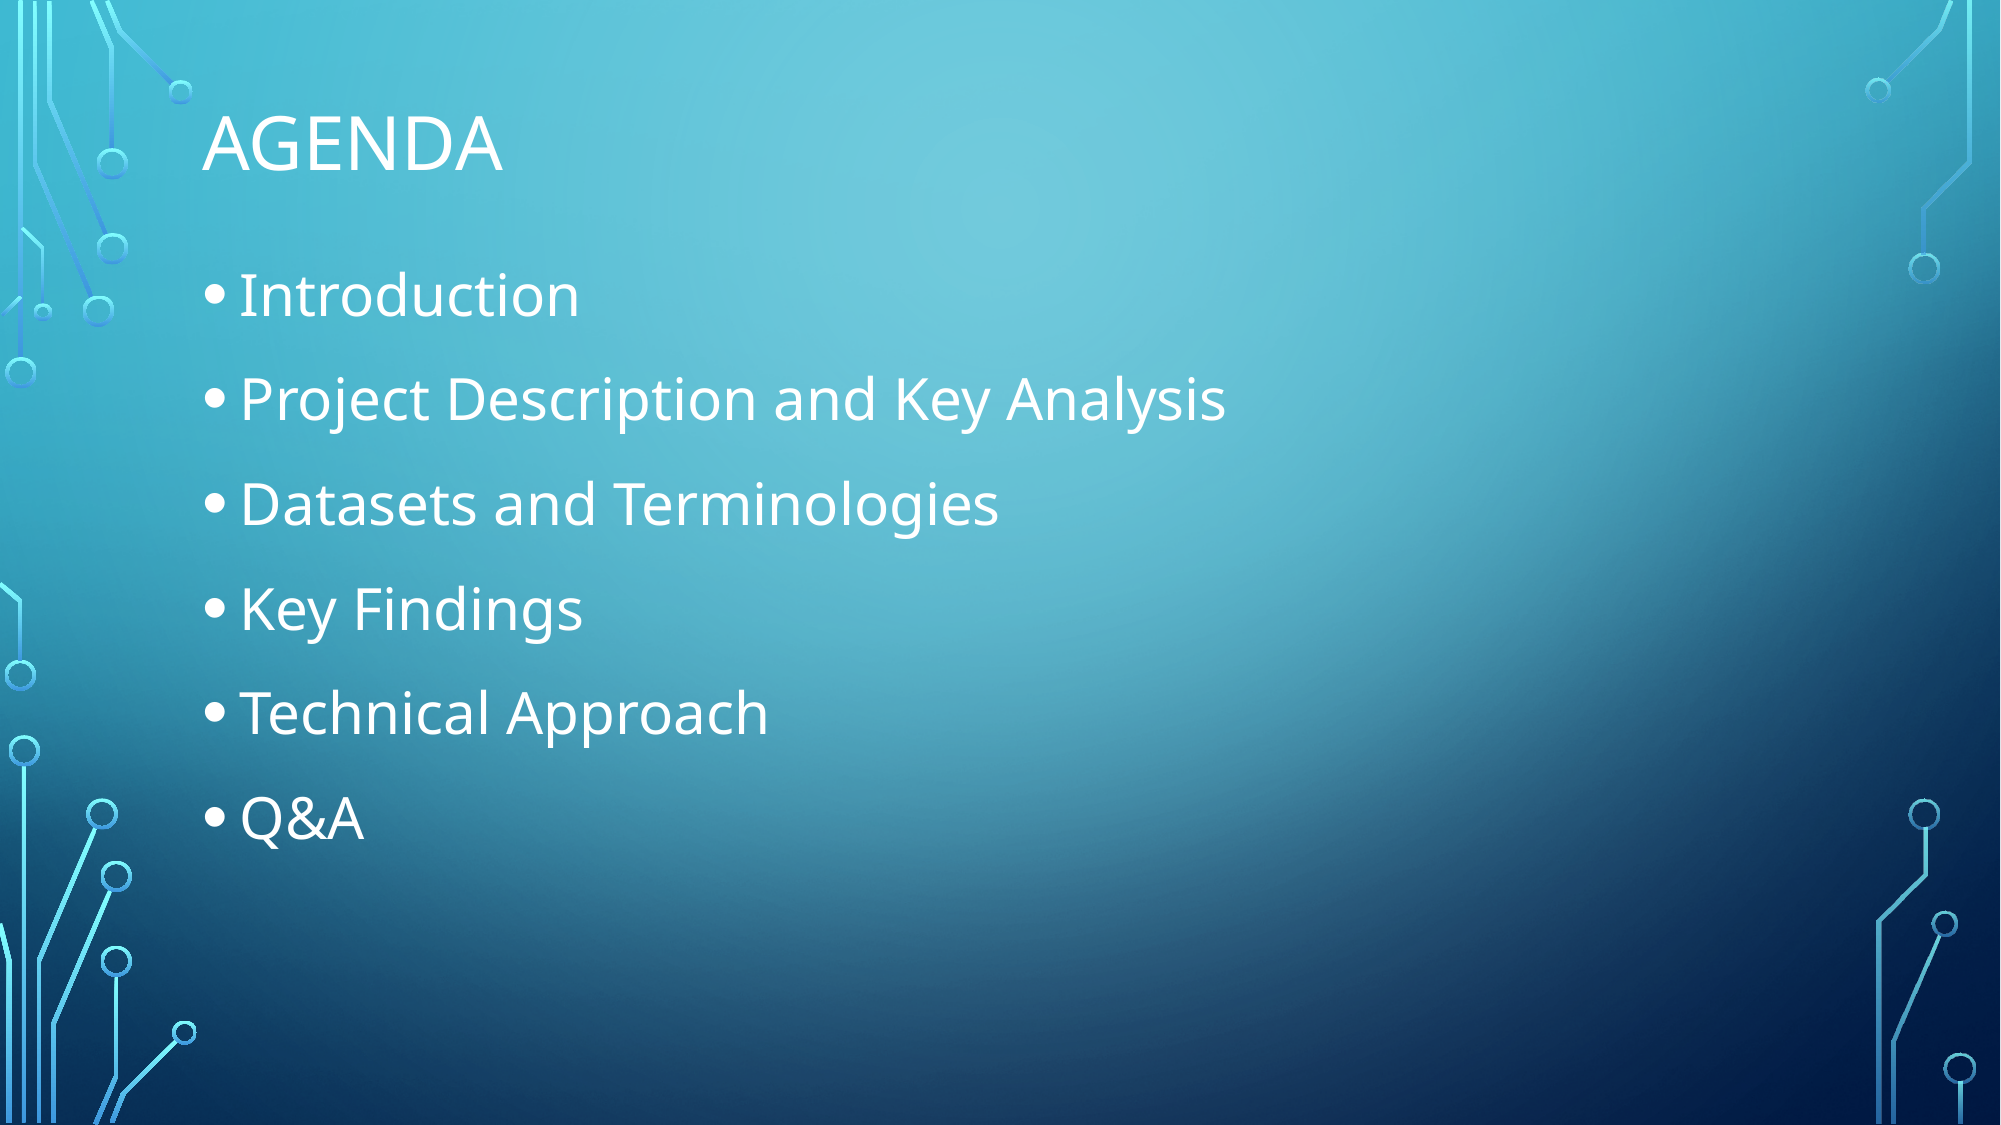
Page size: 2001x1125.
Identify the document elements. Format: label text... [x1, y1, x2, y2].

list Introduction Project Description and Key Analysis Datasets and Terminologies Key Findings Technical Approach Q&A [187, 236, 1813, 1072]
title Agenda [187, 34, 1813, 236]
